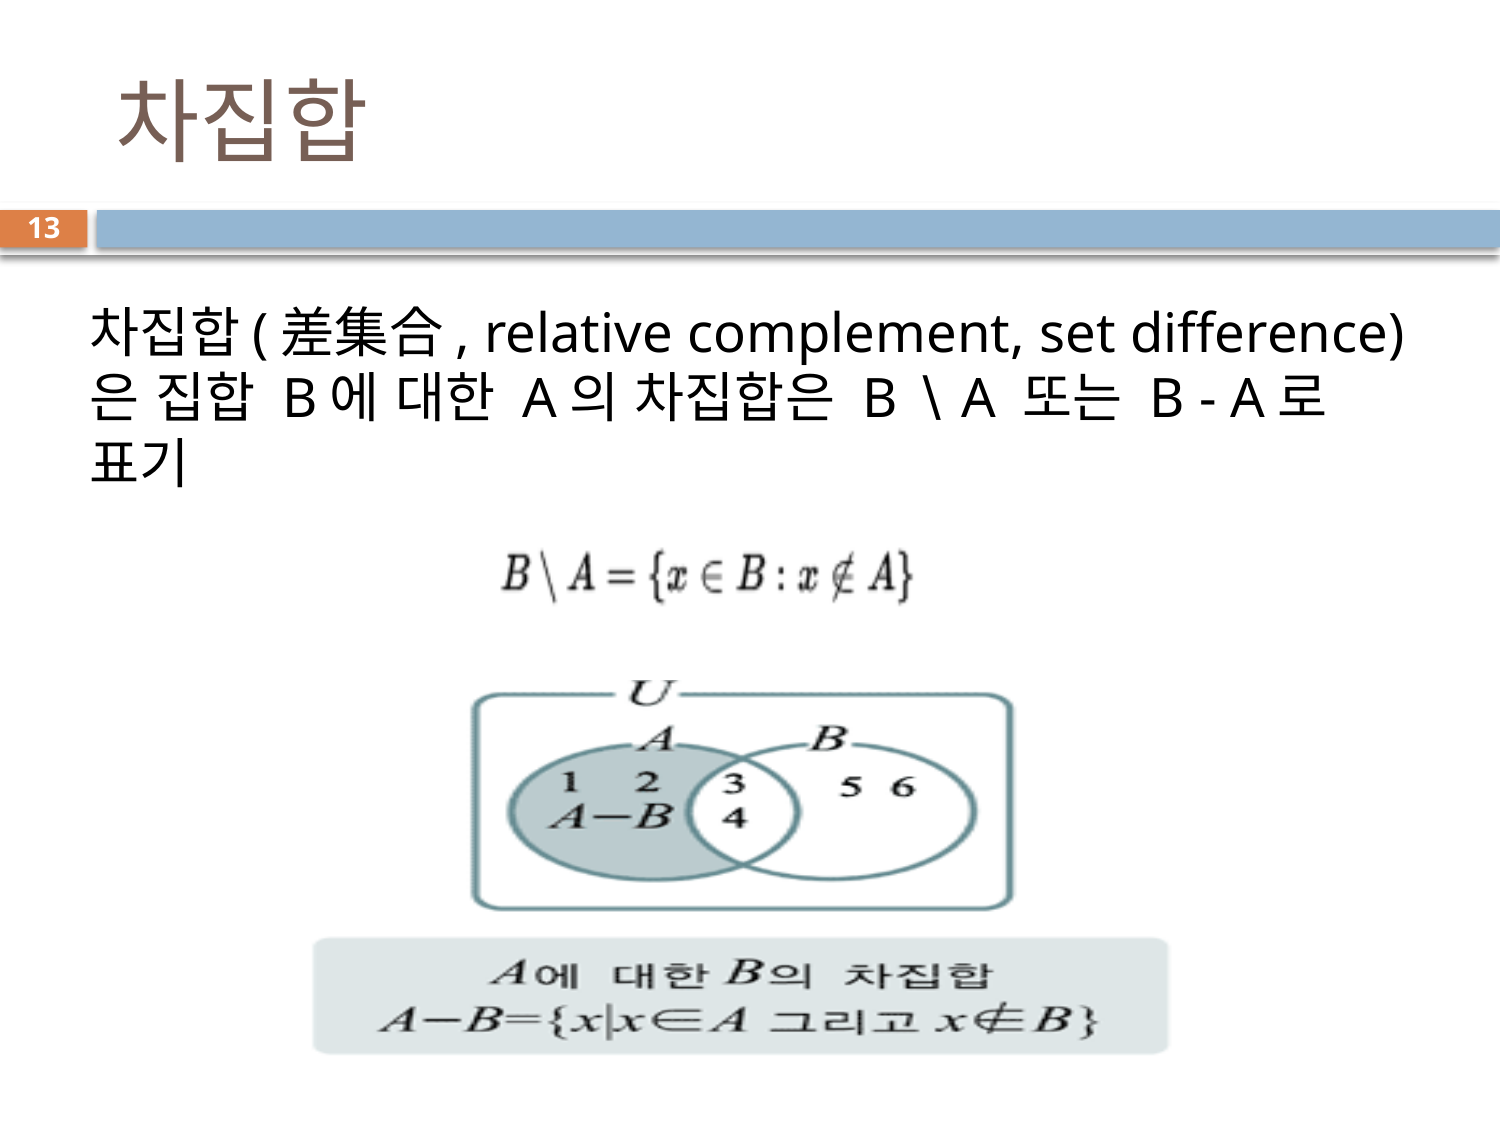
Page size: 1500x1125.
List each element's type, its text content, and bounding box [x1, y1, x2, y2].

picture [477, 526, 999, 648]
picture [300, 680, 1188, 1059]
title 차집합 [100, 37, 1438, 200]
slide_number 13 [0, 208, 88, 249]
list 차집합(差集合, relative complement, set difference)은 집합 B에 대한 A의 차집합은 B ∖ A 또는 B - A로 표기 [75, 290, 1425, 504]
